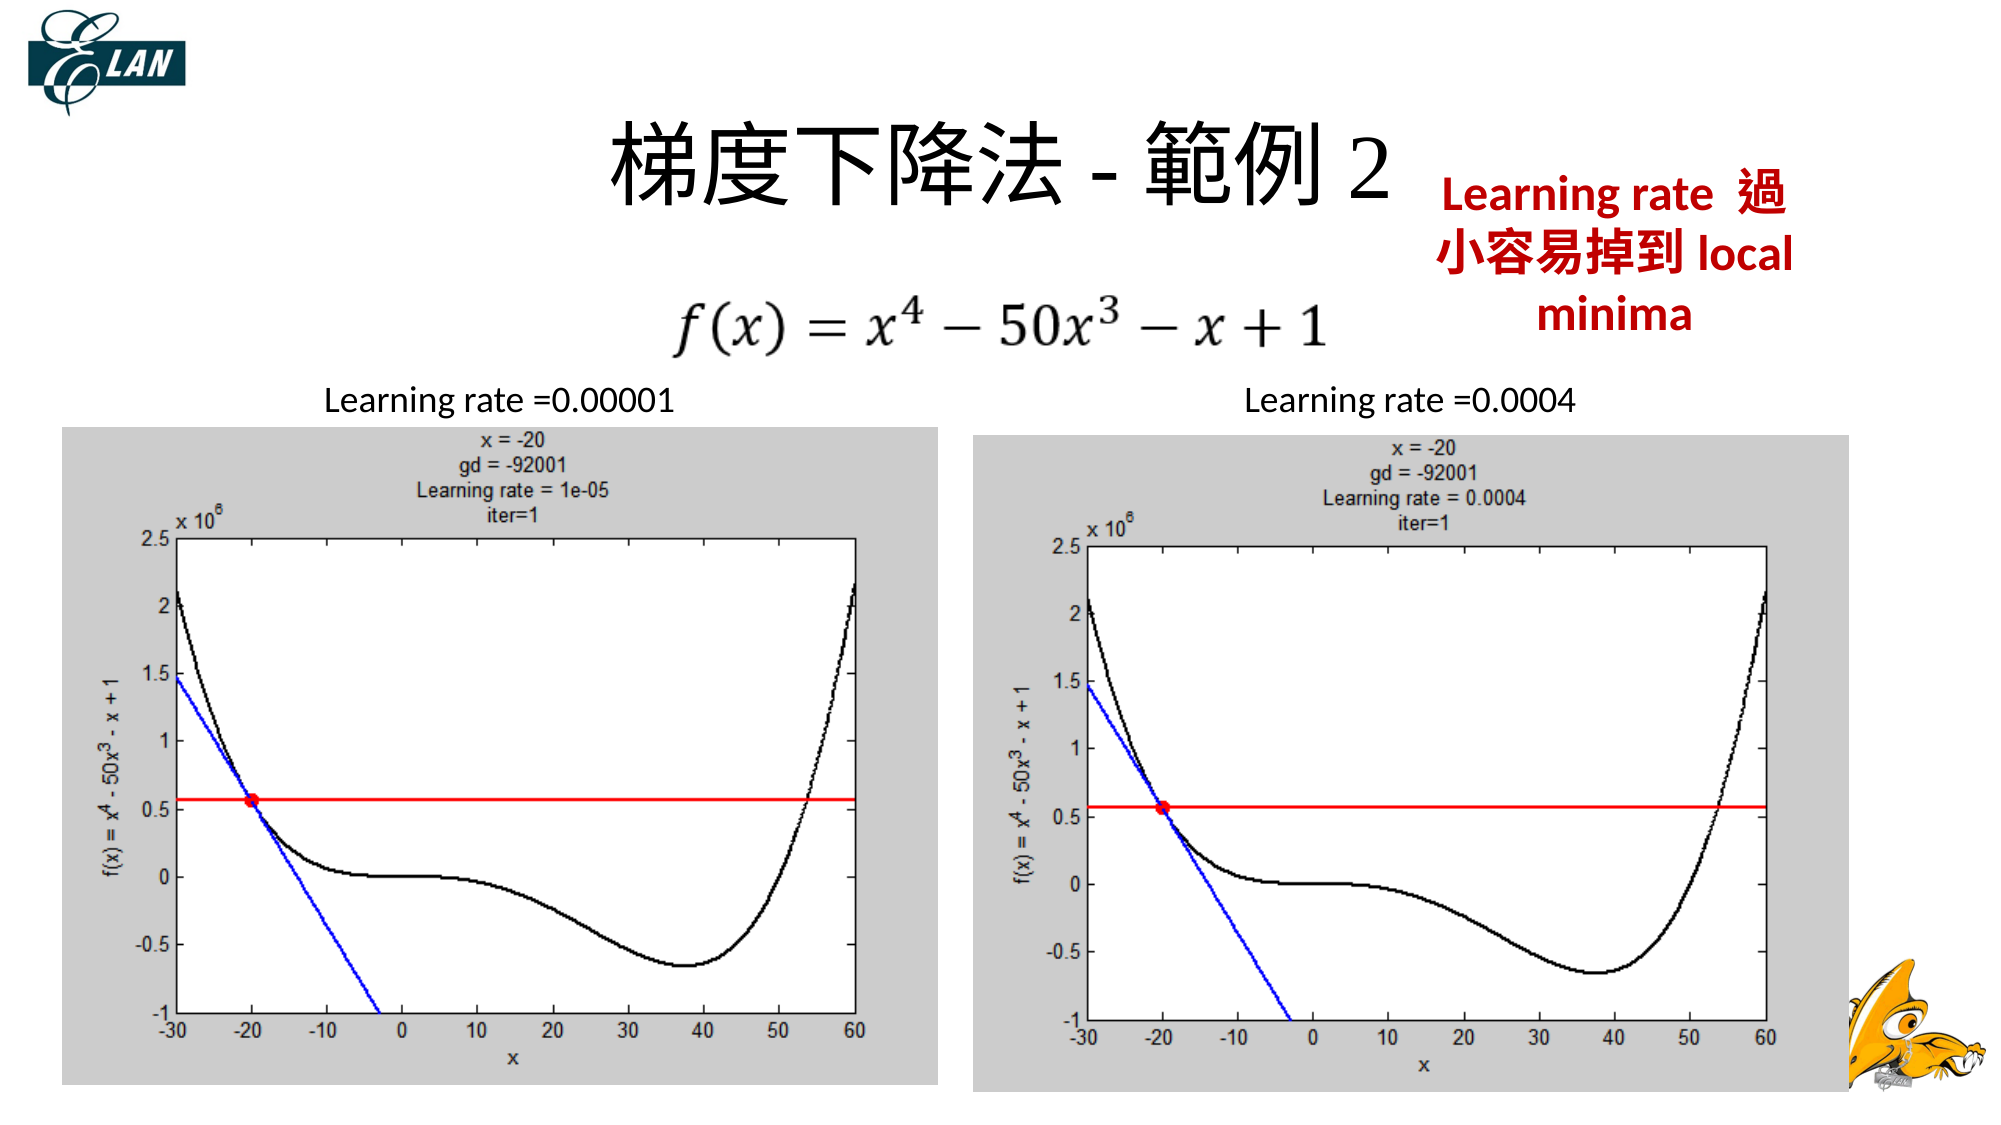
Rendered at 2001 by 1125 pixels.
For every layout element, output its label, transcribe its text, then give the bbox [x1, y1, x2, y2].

text_box Learning rate 過小容易掉到local minima [1410, 152, 1819, 348]
text_box Learning rate =0.0004 [1184, 367, 1637, 428]
title 梯度下降法-範例2 [138, 60, 1864, 278]
text_box Learning rate =0.00001 [273, 367, 726, 427]
picture [0, 0, 2001, 1125]
